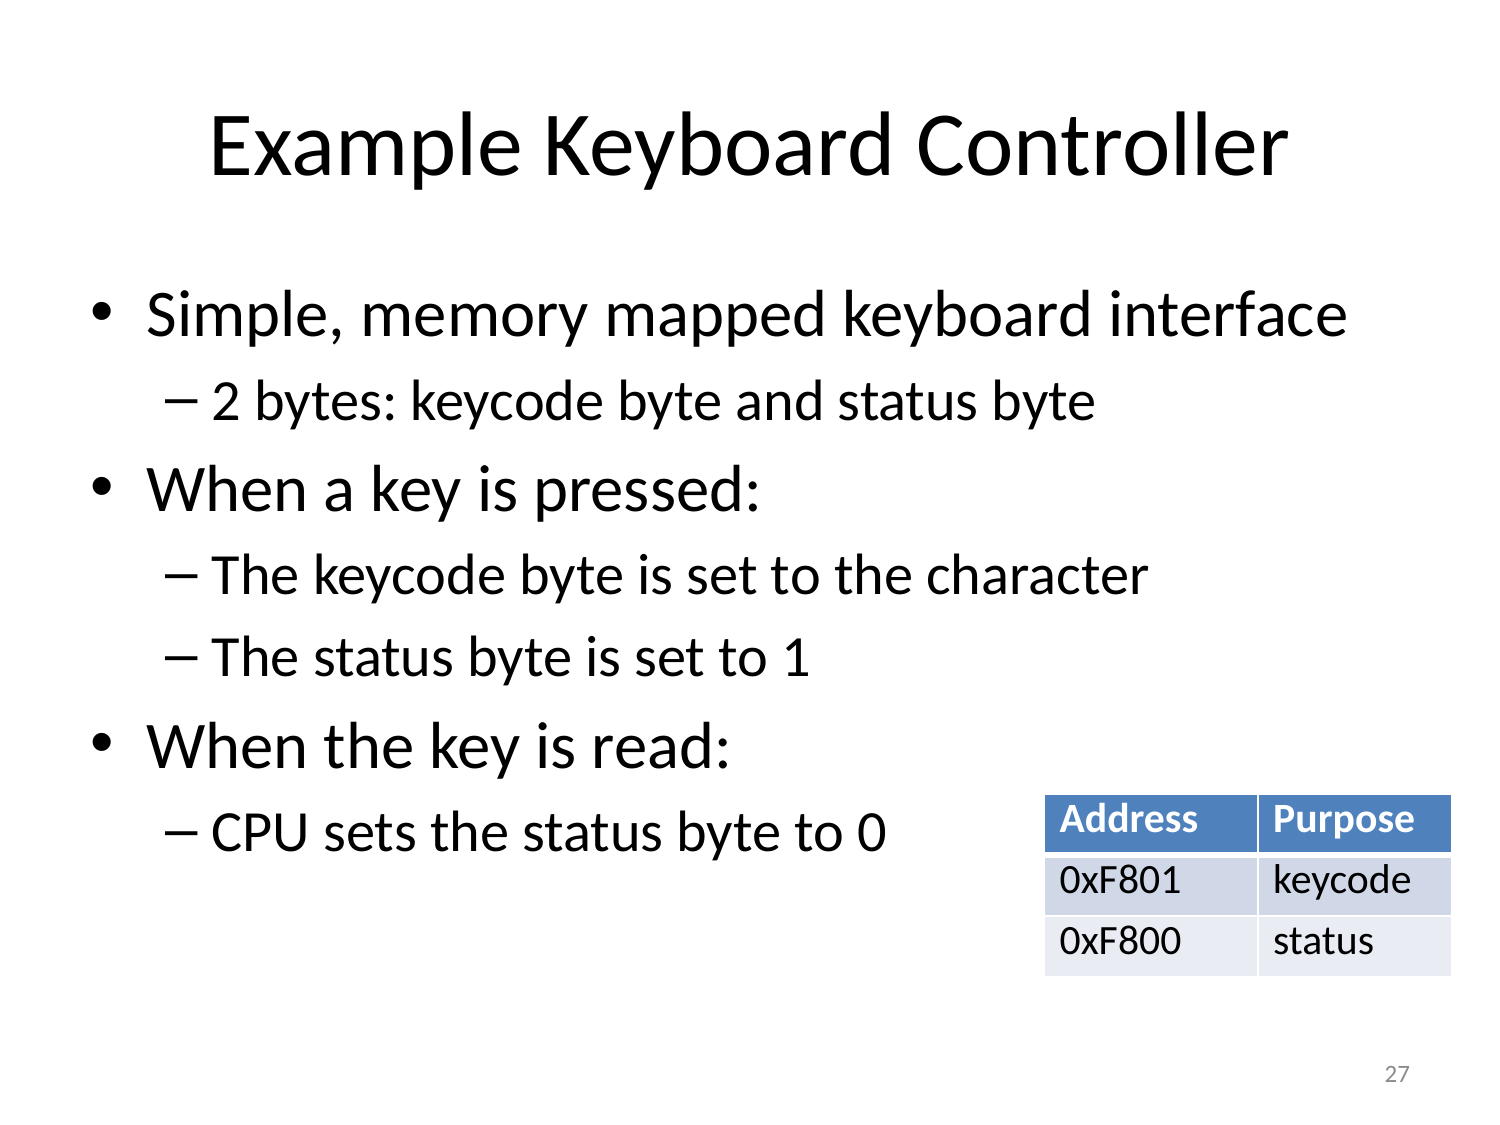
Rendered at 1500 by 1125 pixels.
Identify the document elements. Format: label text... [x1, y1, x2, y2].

table_cell 0xF800 [1045, 917, 1257, 976]
table_cell status [1259, 917, 1451, 976]
table_header Address [1045, 795, 1257, 852]
table_cell 0xF801 [1045, 858, 1257, 915]
table_cell keycode [1259, 858, 1451, 915]
slide_number 27 [1074, 1042, 1425, 1103]
list Simple, memory mapped keyboard interface 2 bytes: keycode byte and status byte When a key is pressed: The keycode byte is set to the character The status byte is set to 1 When the key is read: CPU sets the status byte to 0 [75, 262, 1425, 1005]
table_header Purpose [1259, 795, 1451, 852]
title Example Keyboard Controller [75, 45, 1425, 233]
